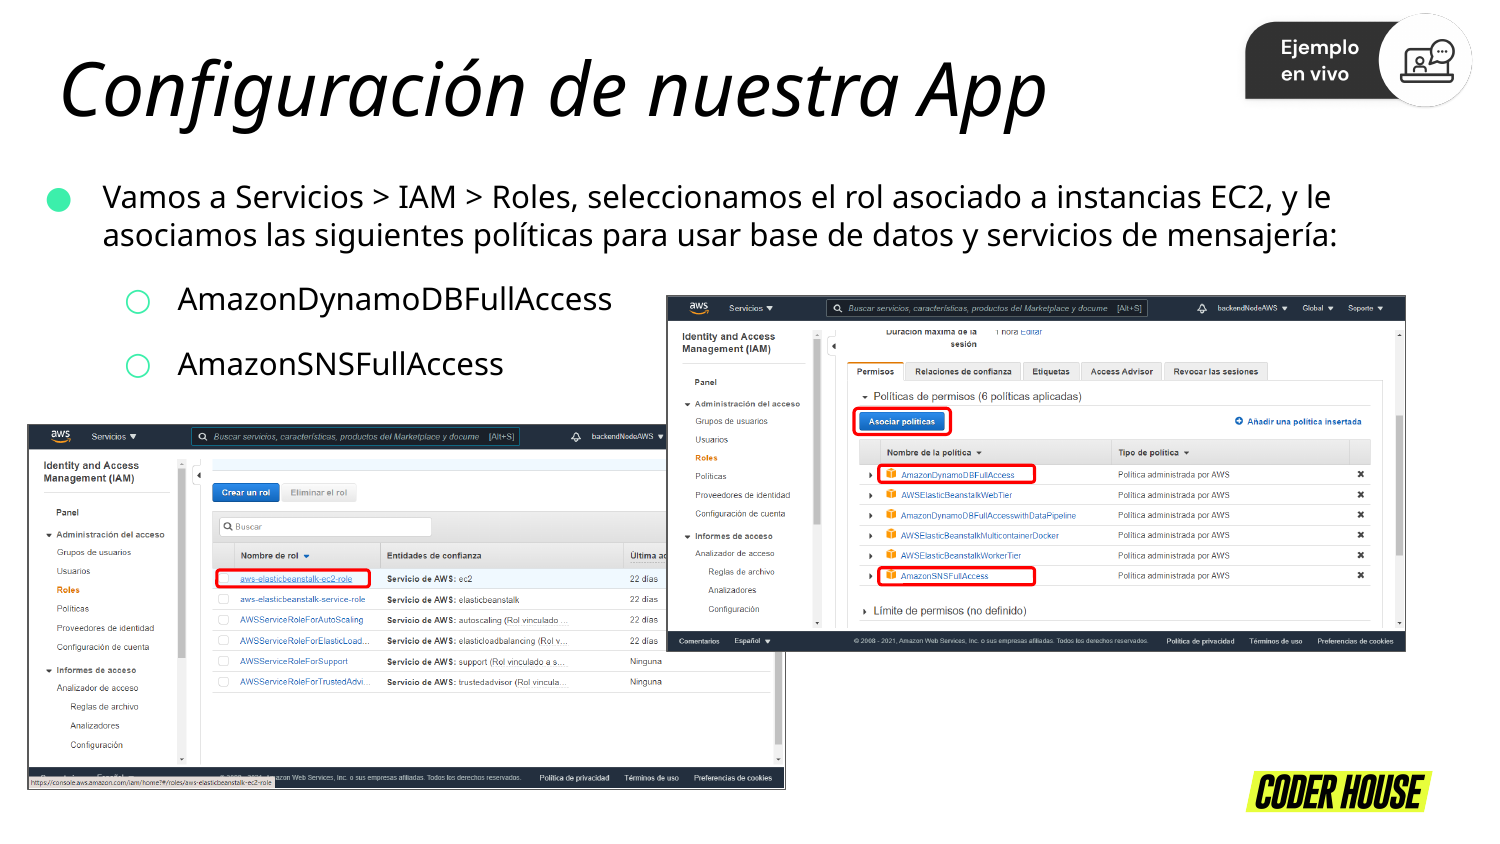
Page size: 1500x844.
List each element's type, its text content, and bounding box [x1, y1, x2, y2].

picture [1224, 7, 1494, 114]
text_box Configuración de nuestra App [43, 26, 1157, 152]
picture [1241, 764, 1437, 819]
picture [28, 296, 1406, 790]
text_box Vamos a Servicios > IAM > Roles, seleccionamos el rol asociado a instancias EC2, y le asociamos las siguientes políticas para usar base de datos y servicios de mensajería: AmazonDynamoDBFullAccess AmazonSNSFullAccess [12, 162, 1370, 397]
